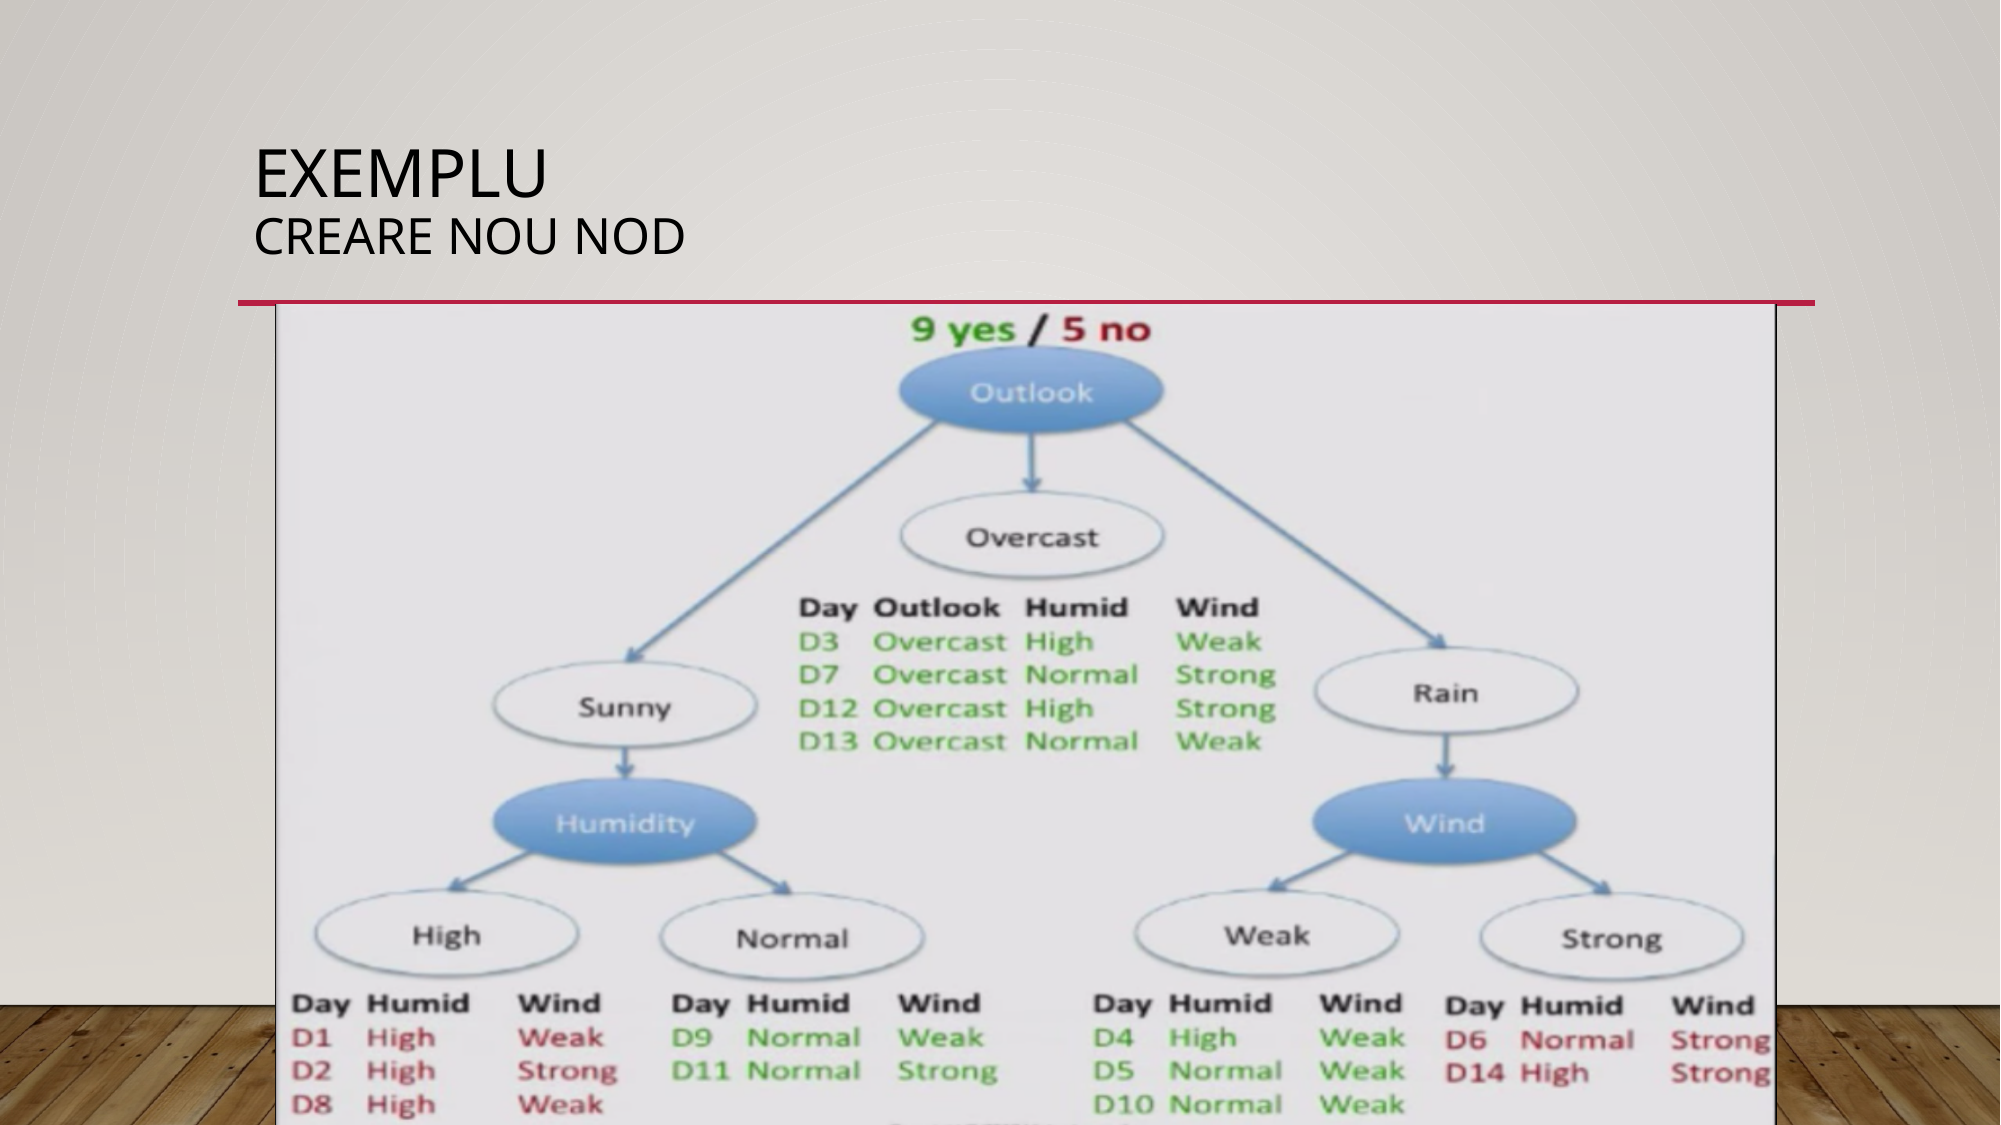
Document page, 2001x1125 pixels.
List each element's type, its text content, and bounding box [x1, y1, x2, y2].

picture [1777, 1005, 2000, 1125]
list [275, 303, 1777, 1125]
title Exemplu creare nou nod [238, 131, 1814, 305]
picture [0, 1005, 275, 1125]
